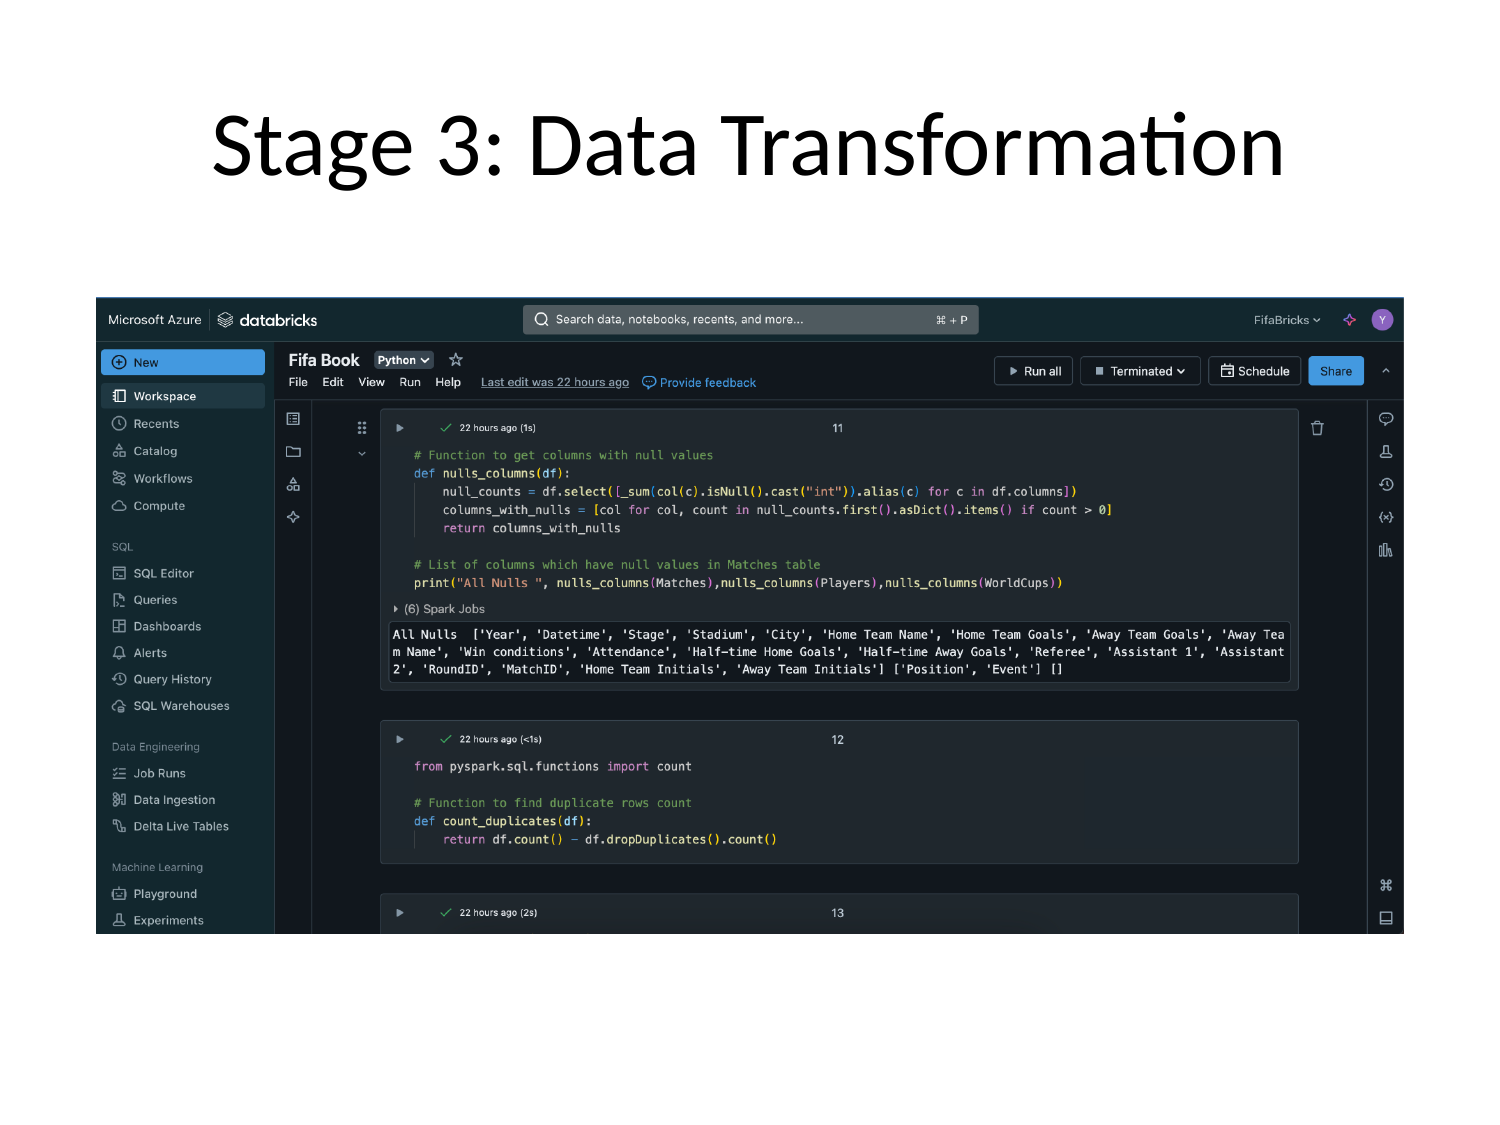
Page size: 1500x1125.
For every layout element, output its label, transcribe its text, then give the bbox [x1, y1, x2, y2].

picture [95, 296, 1405, 934]
title Stage 3: Data Transformation [75, 45, 1425, 233]
